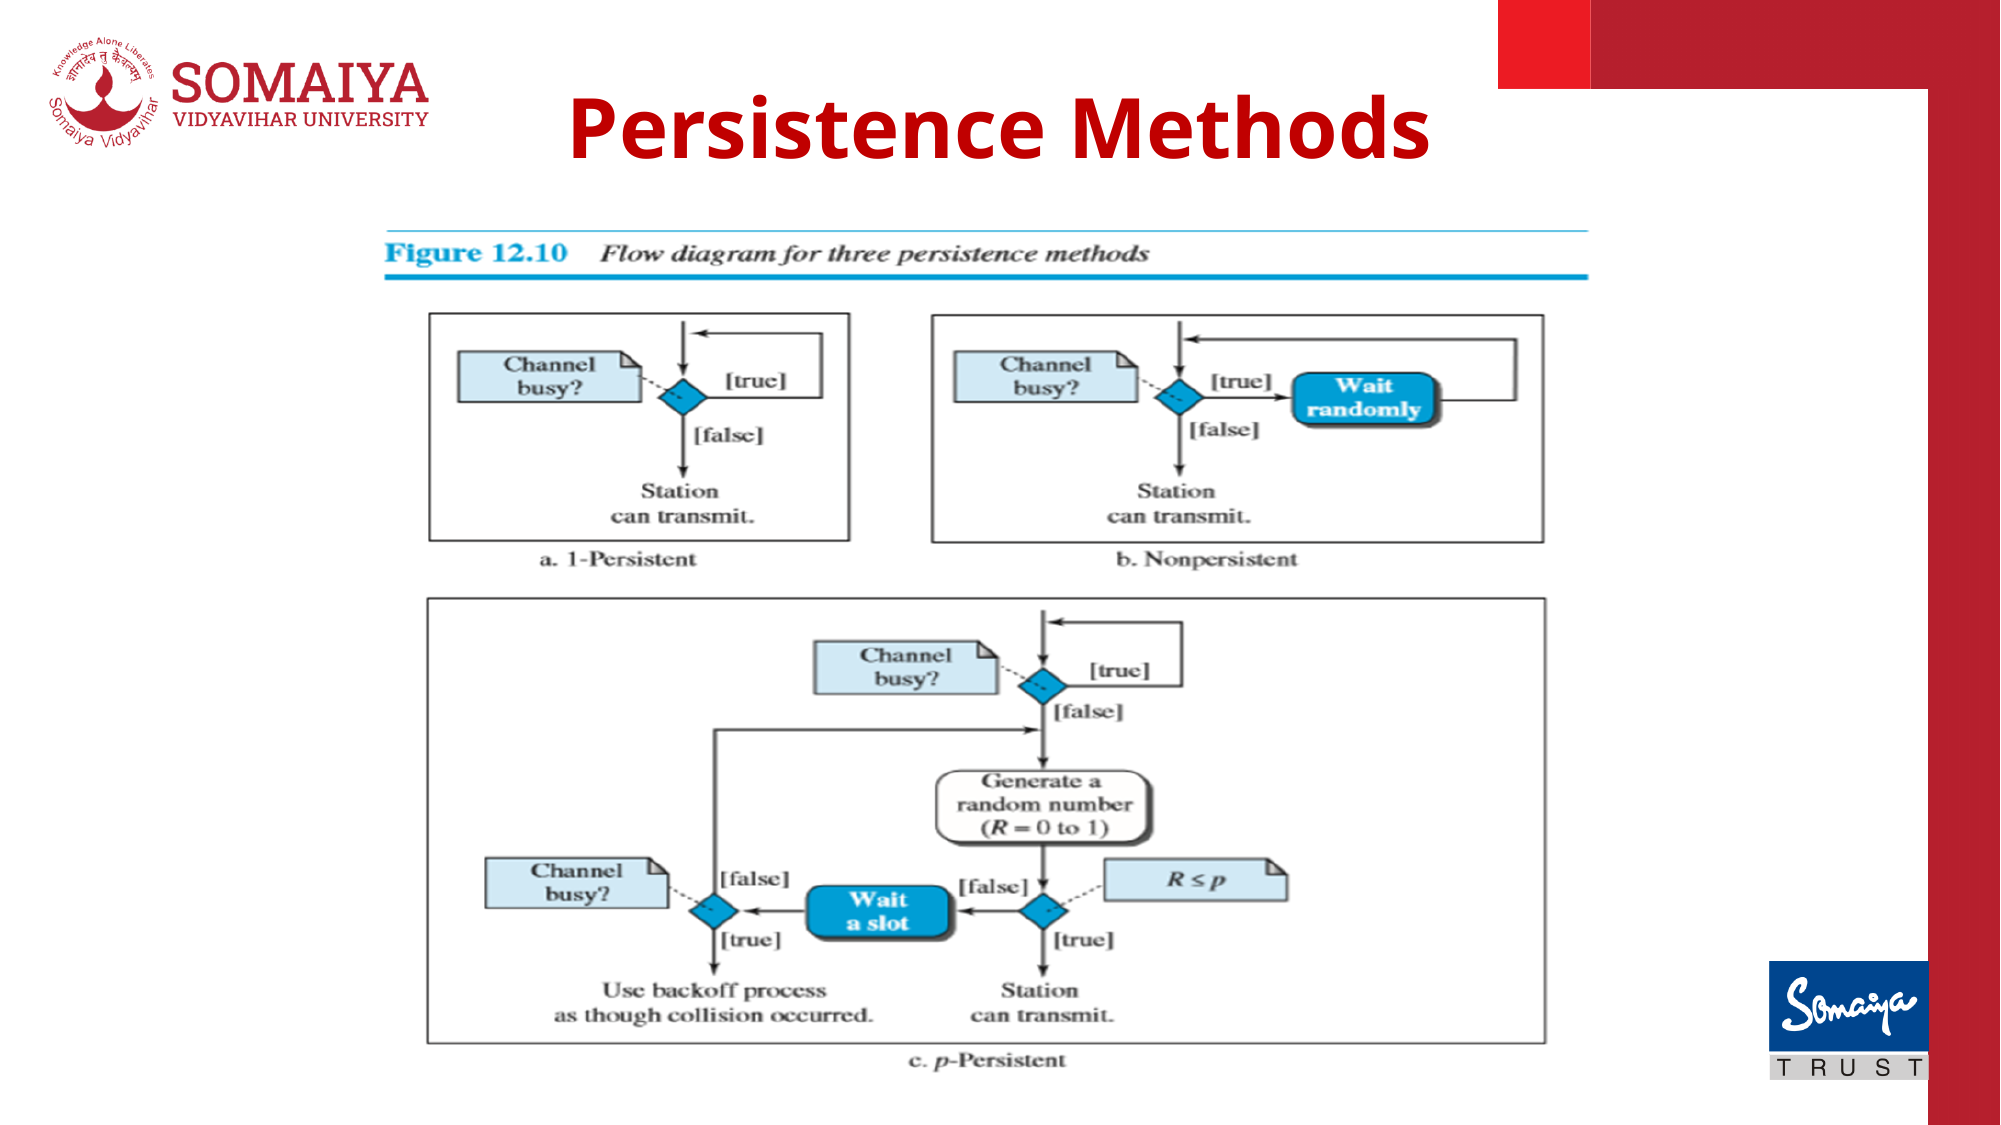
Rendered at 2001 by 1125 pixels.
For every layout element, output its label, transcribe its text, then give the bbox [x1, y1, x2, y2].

picture [14, 28, 463, 175]
title Persistence Methods [381, 43, 1619, 220]
picture [372, 219, 1601, 1078]
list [1769, 961, 1929, 1080]
picture [1498, 0, 2000, 1125]
